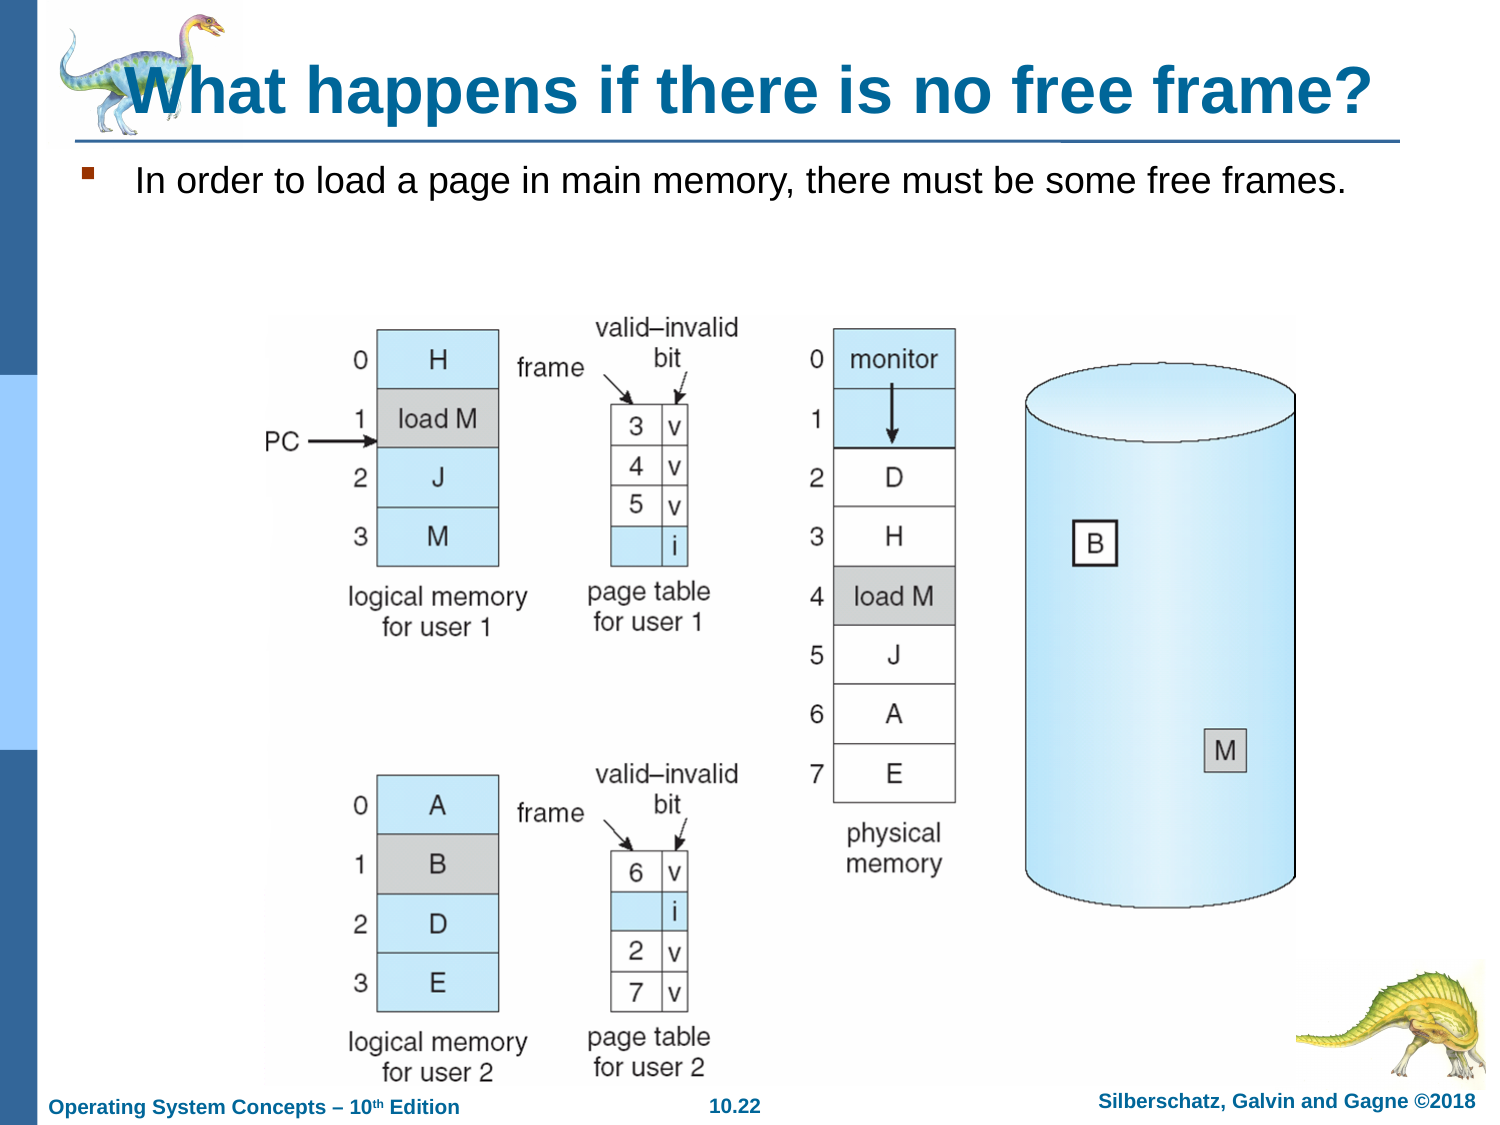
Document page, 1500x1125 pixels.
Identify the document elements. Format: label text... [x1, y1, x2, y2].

title What happens if there is no free frame? [75, 39, 1425, 135]
picture [46, 0, 243, 149]
picture [264, 314, 1486, 1090]
list In order to load a page in main memory, there must be some free frames. [63, 148, 1500, 307]
